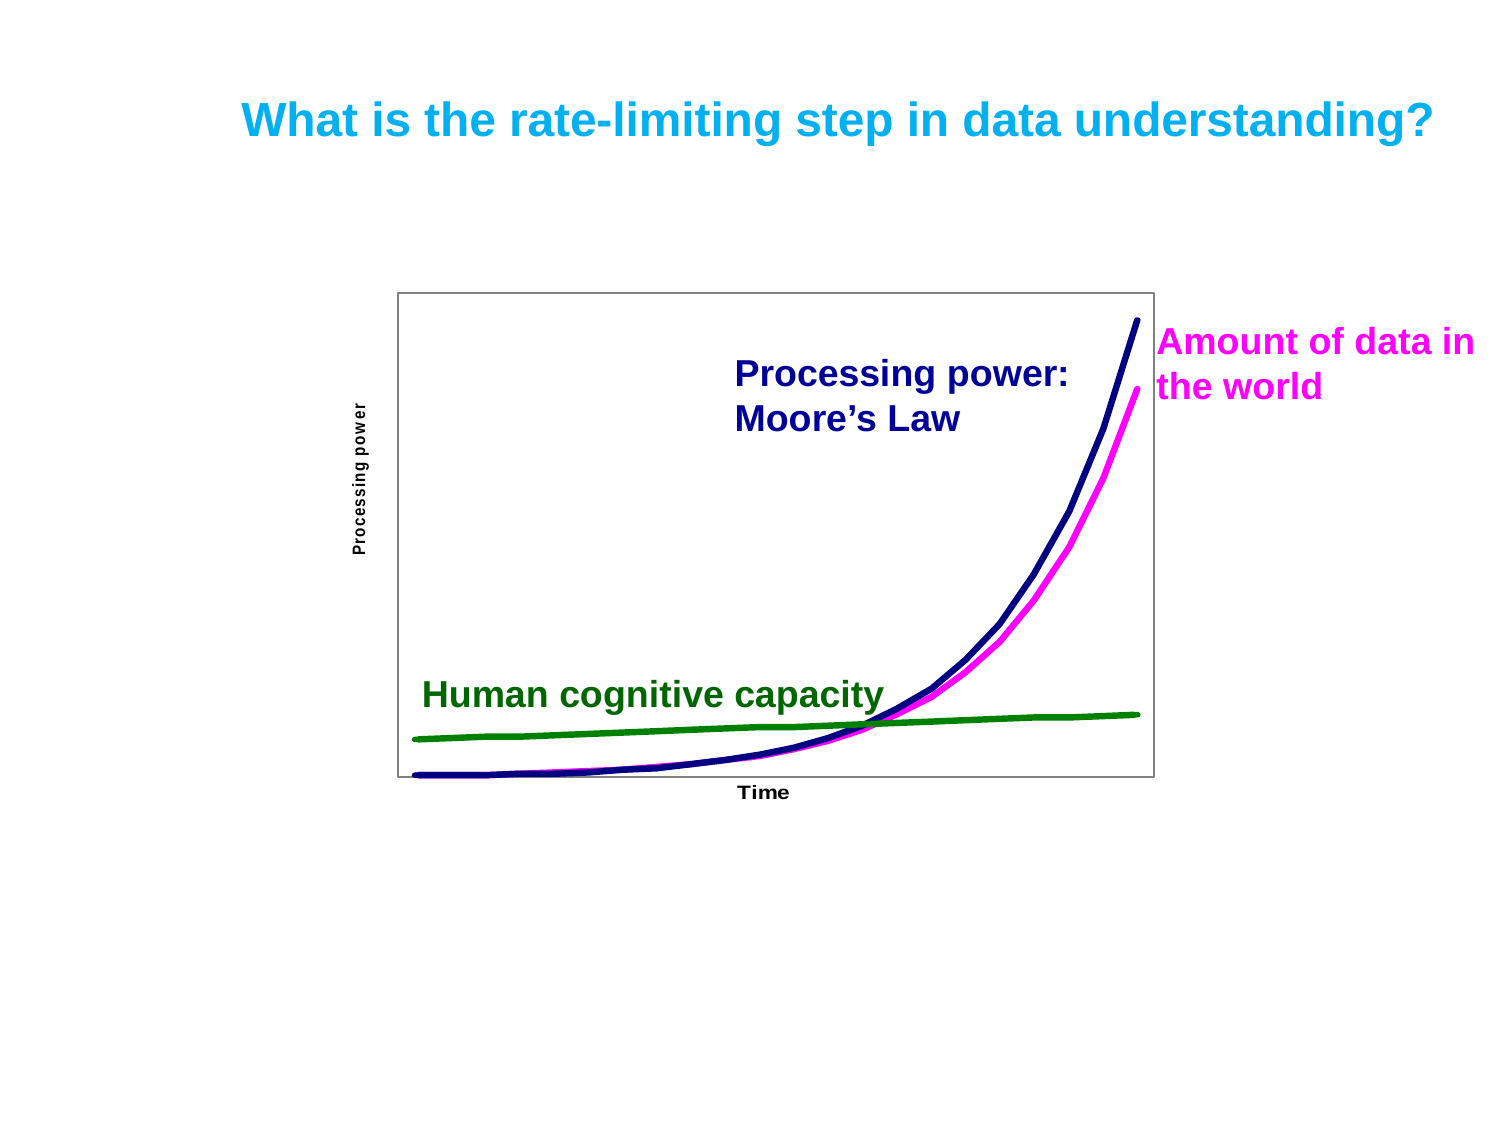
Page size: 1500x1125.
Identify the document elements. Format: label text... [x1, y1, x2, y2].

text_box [309, 264, 1188, 860]
text_box Amount of data in the world [1192, 309, 1500, 415]
title What is the rate-limiting step in data understanding? [177, 13, 1500, 155]
